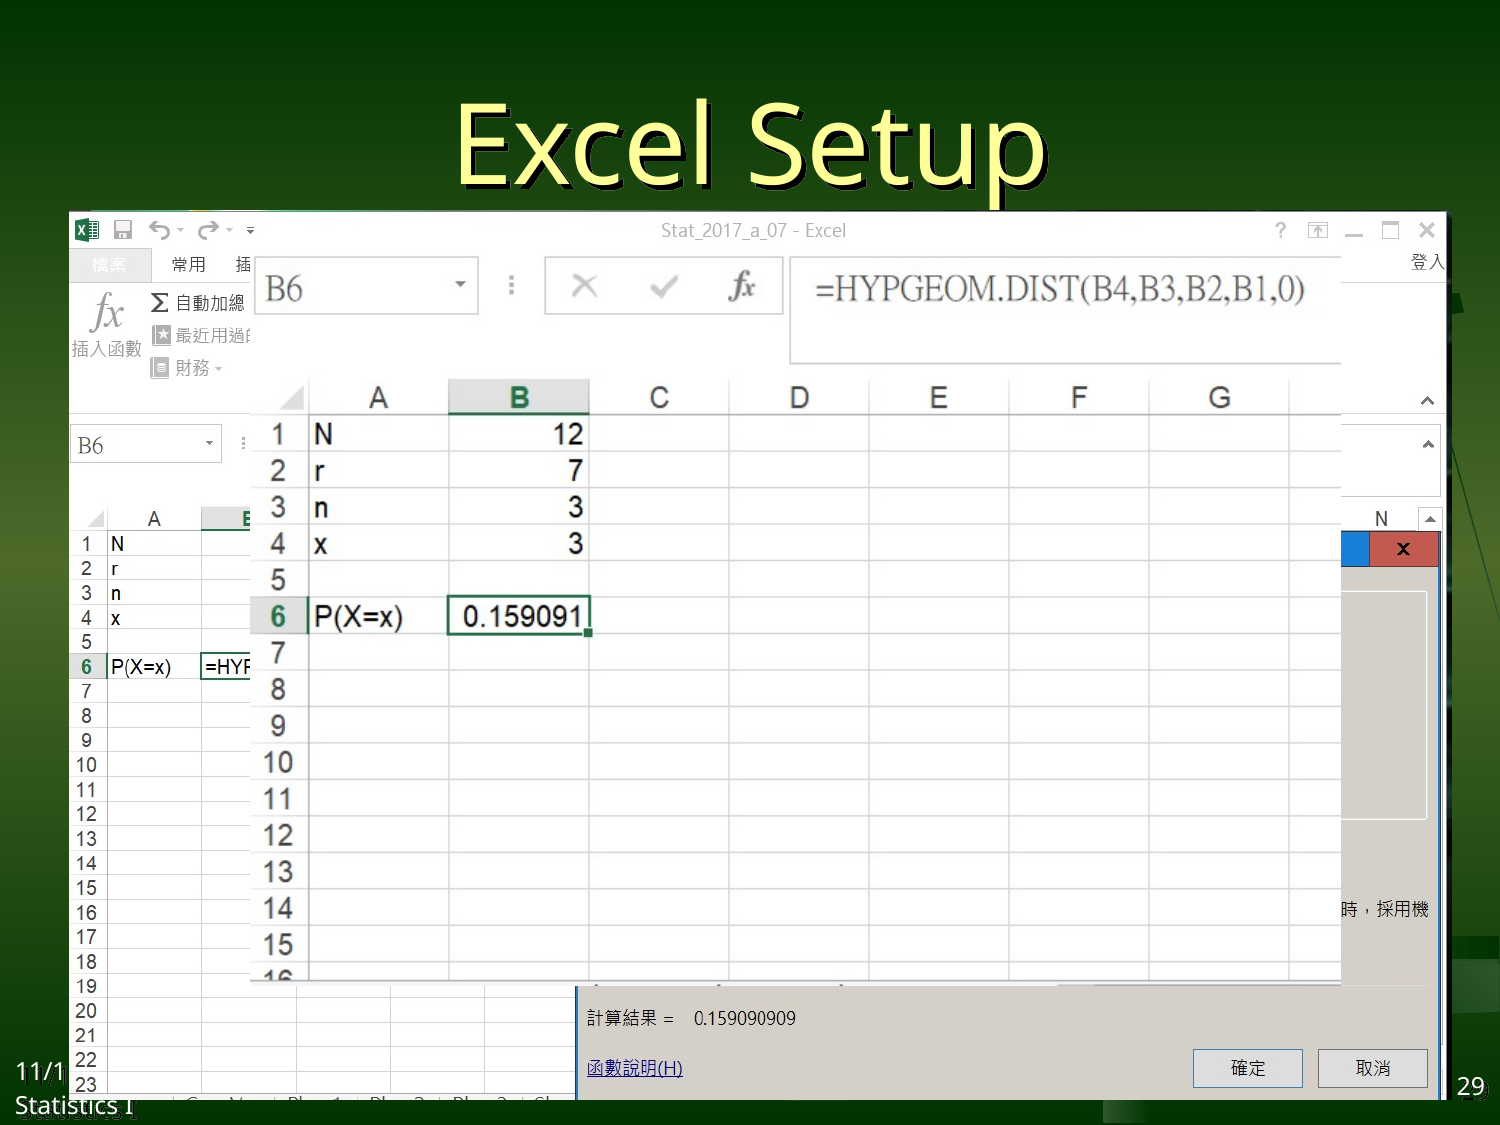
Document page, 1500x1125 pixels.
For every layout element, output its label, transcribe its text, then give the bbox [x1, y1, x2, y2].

slide_number 29 [1149, 1049, 1500, 1125]
title Excel Setup [74, 45, 1426, 208]
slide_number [0, 1049, 351, 1125]
picture [69, 210, 1453, 1101]
